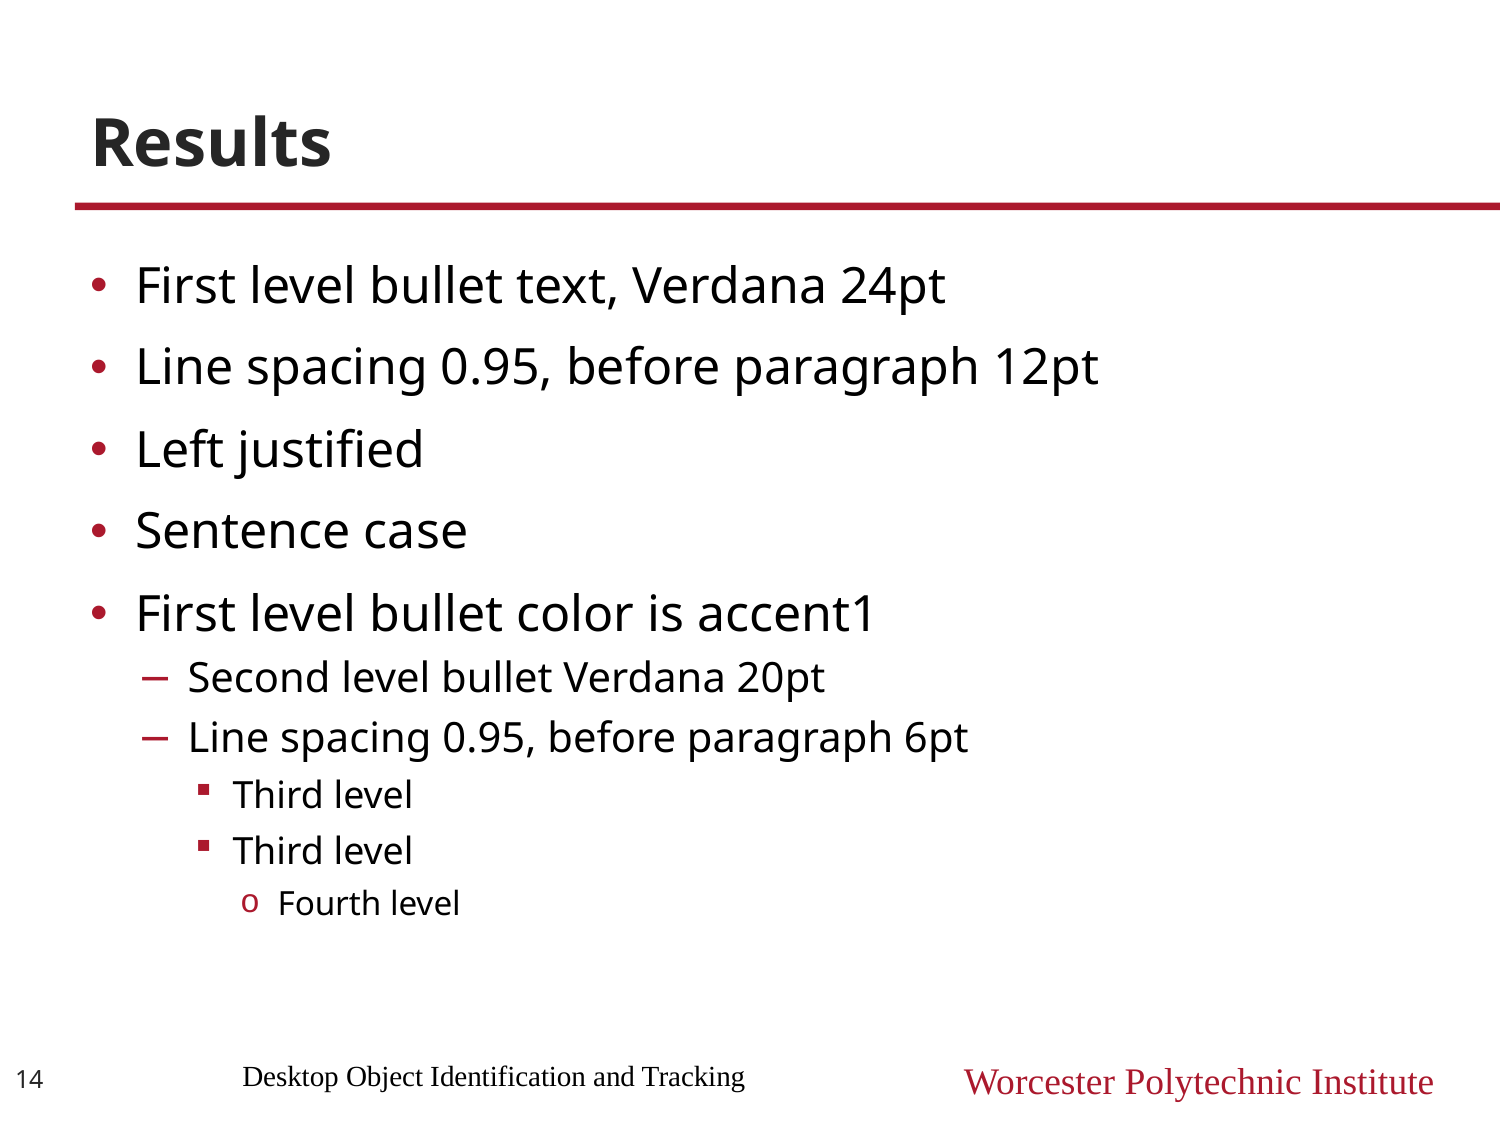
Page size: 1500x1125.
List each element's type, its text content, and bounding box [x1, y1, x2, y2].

slide_number 14 [0, 1047, 75, 1113]
list First level bullet text, Verdana 24pt Line spacing 0.95, before paragraph 12pt Left justified Sentence case First level bullet color is accent1 Second level bullet Verdana 20pt Line spacing 0.95, before paragraph 6pt Third level Third level Fourth level [75, 249, 1425, 1013]
footer Desktop Object Identification and Tracking [75, 1050, 913, 1100]
title Results [75, 56, 1425, 188]
